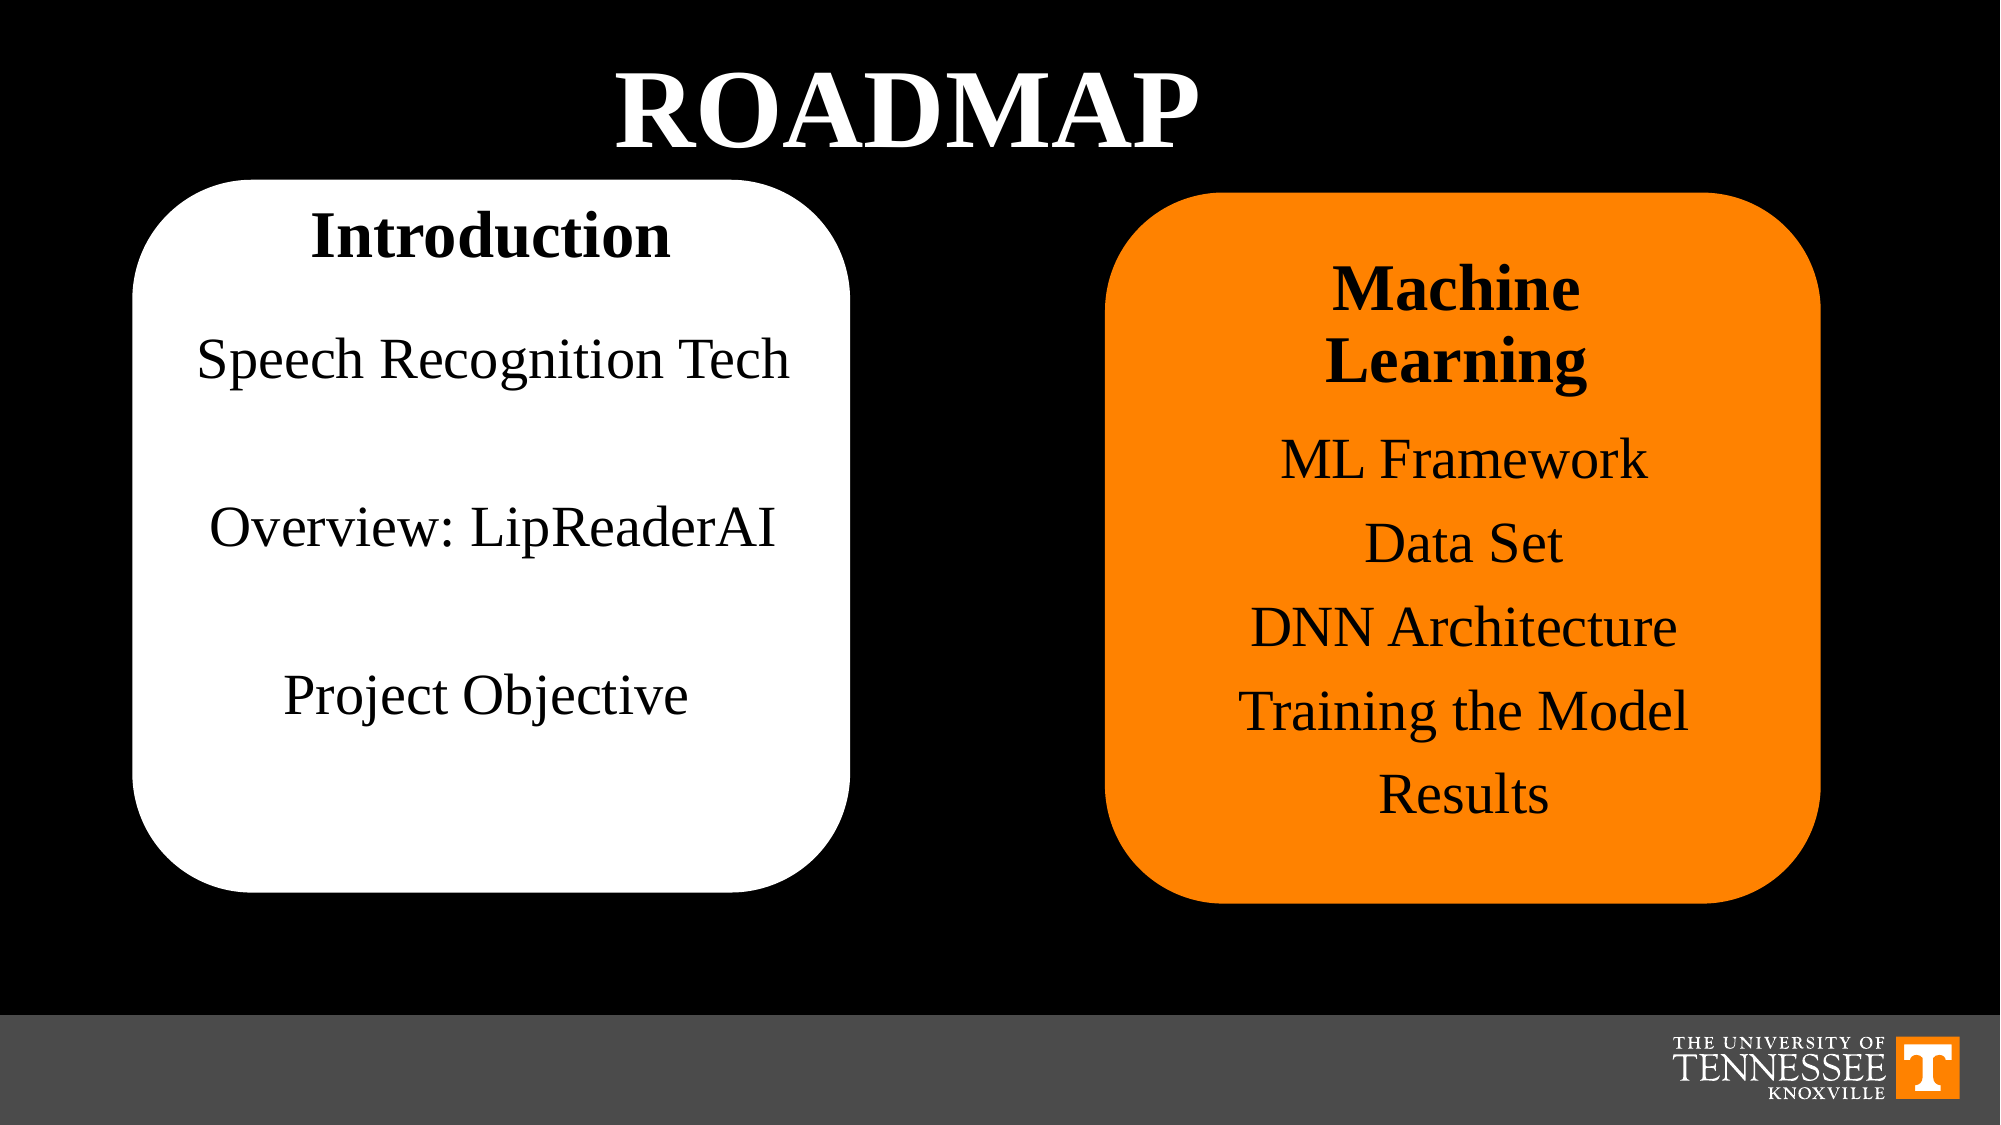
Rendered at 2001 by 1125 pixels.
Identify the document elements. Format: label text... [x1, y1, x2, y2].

text_box Speech Recognition Tech Overview: LipReaderAI Project Objective [159, 321, 828, 904]
text_box ML Framework Data Set DNN Architecture Training the Model Results [1108, 421, 1820, 923]
text_box [1123, 191, 1803, 246]
text_box [199, 179, 784, 192]
text_box Machine Learning [1101, 246, 1813, 402]
text_box [826, 227, 851, 843]
text_box [0, 1014, 2000, 1125]
text_box [132, 226, 159, 849]
text_box Introduction [157, 192, 826, 349]
text_box [1103, 266, 1822, 817]
text_box ROADMAP [510, 42, 1306, 193]
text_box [1672, 1036, 1960, 1100]
